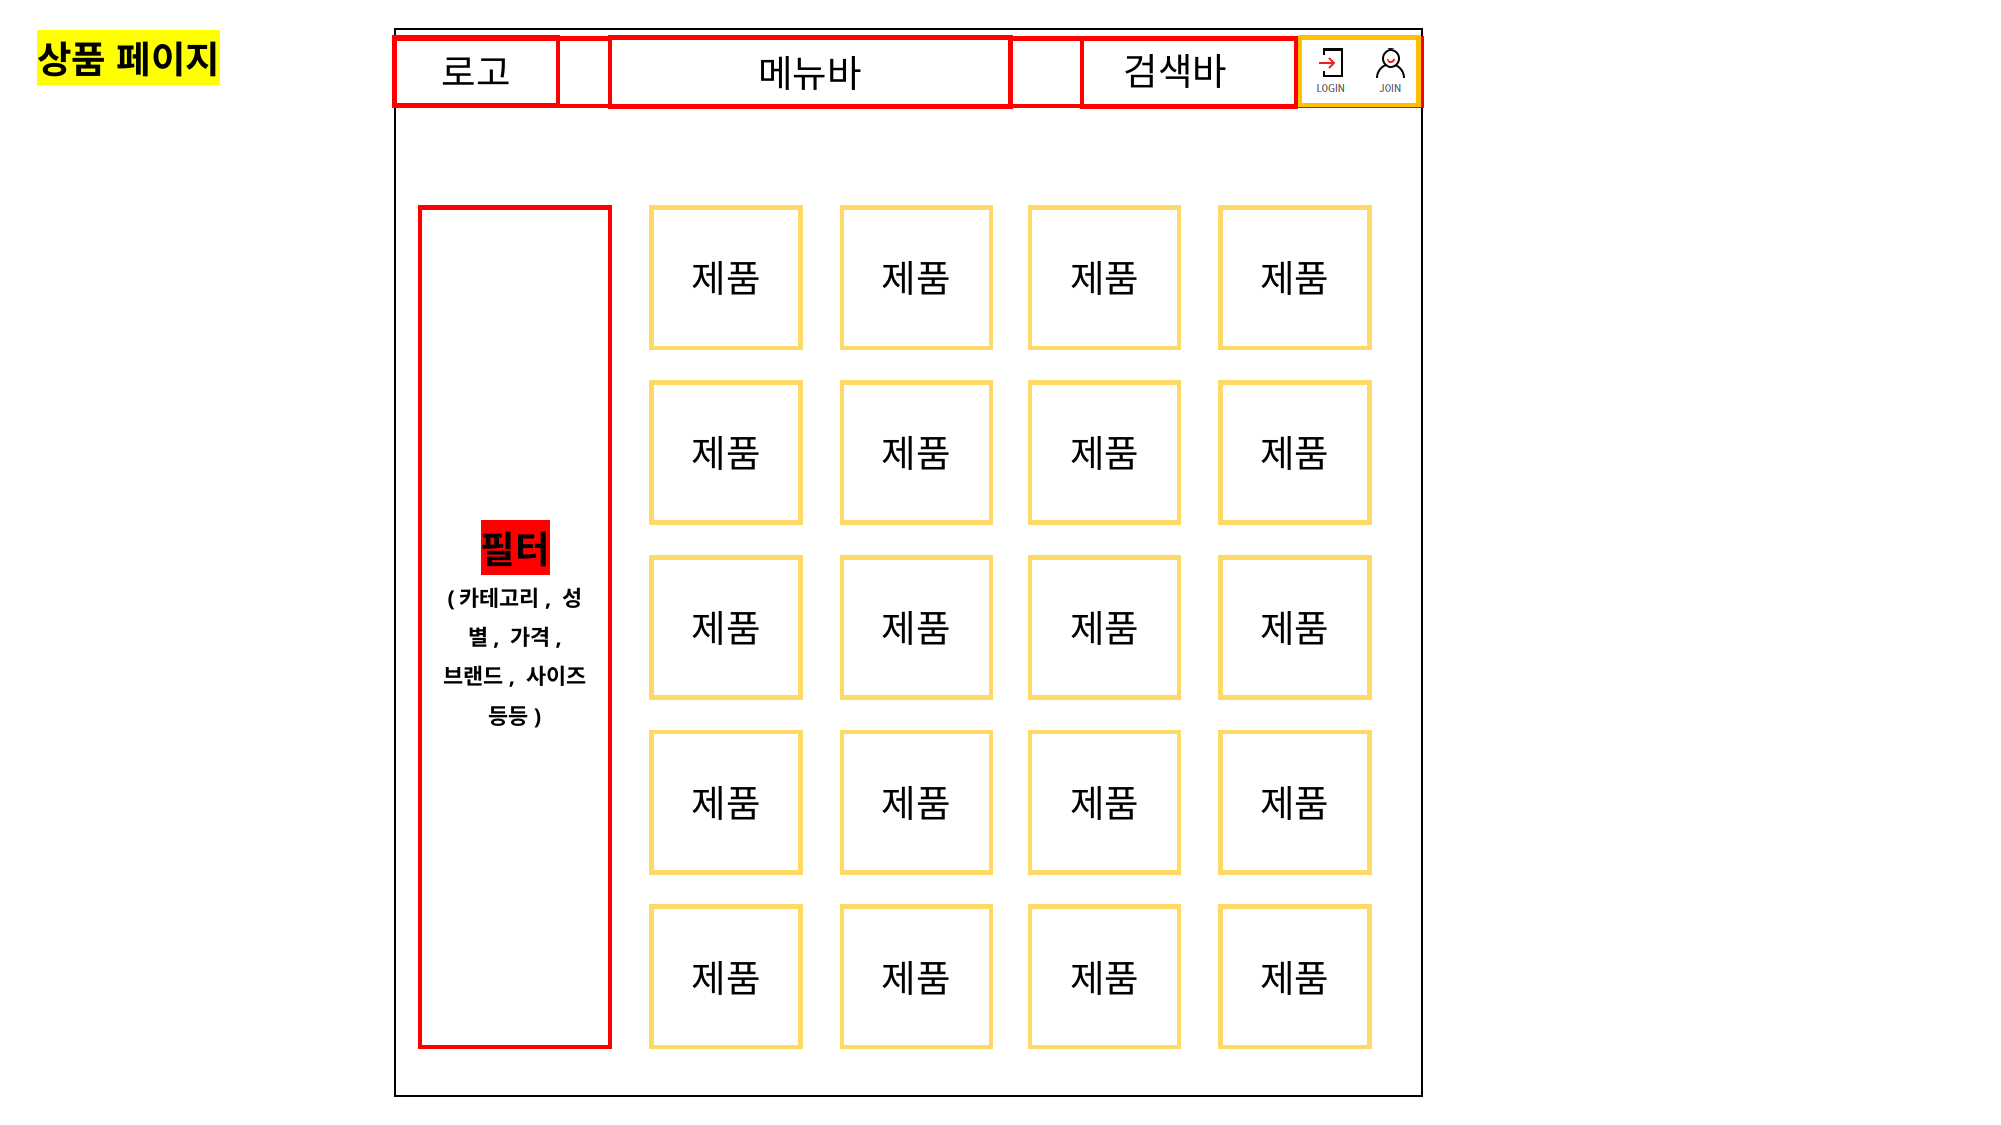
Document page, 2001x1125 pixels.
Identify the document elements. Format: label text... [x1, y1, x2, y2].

text_box 필터 (카테고리, 성별, 가격, 브랜드, 사이즈 등등) [419, 207, 611, 1048]
text_box [394, 108, 1423, 1097]
text_box [394, 28, 1423, 36]
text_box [394, 37, 1422, 107]
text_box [651, 207, 1370, 1048]
text_box 상품 페이지 [22, 28, 236, 89]
